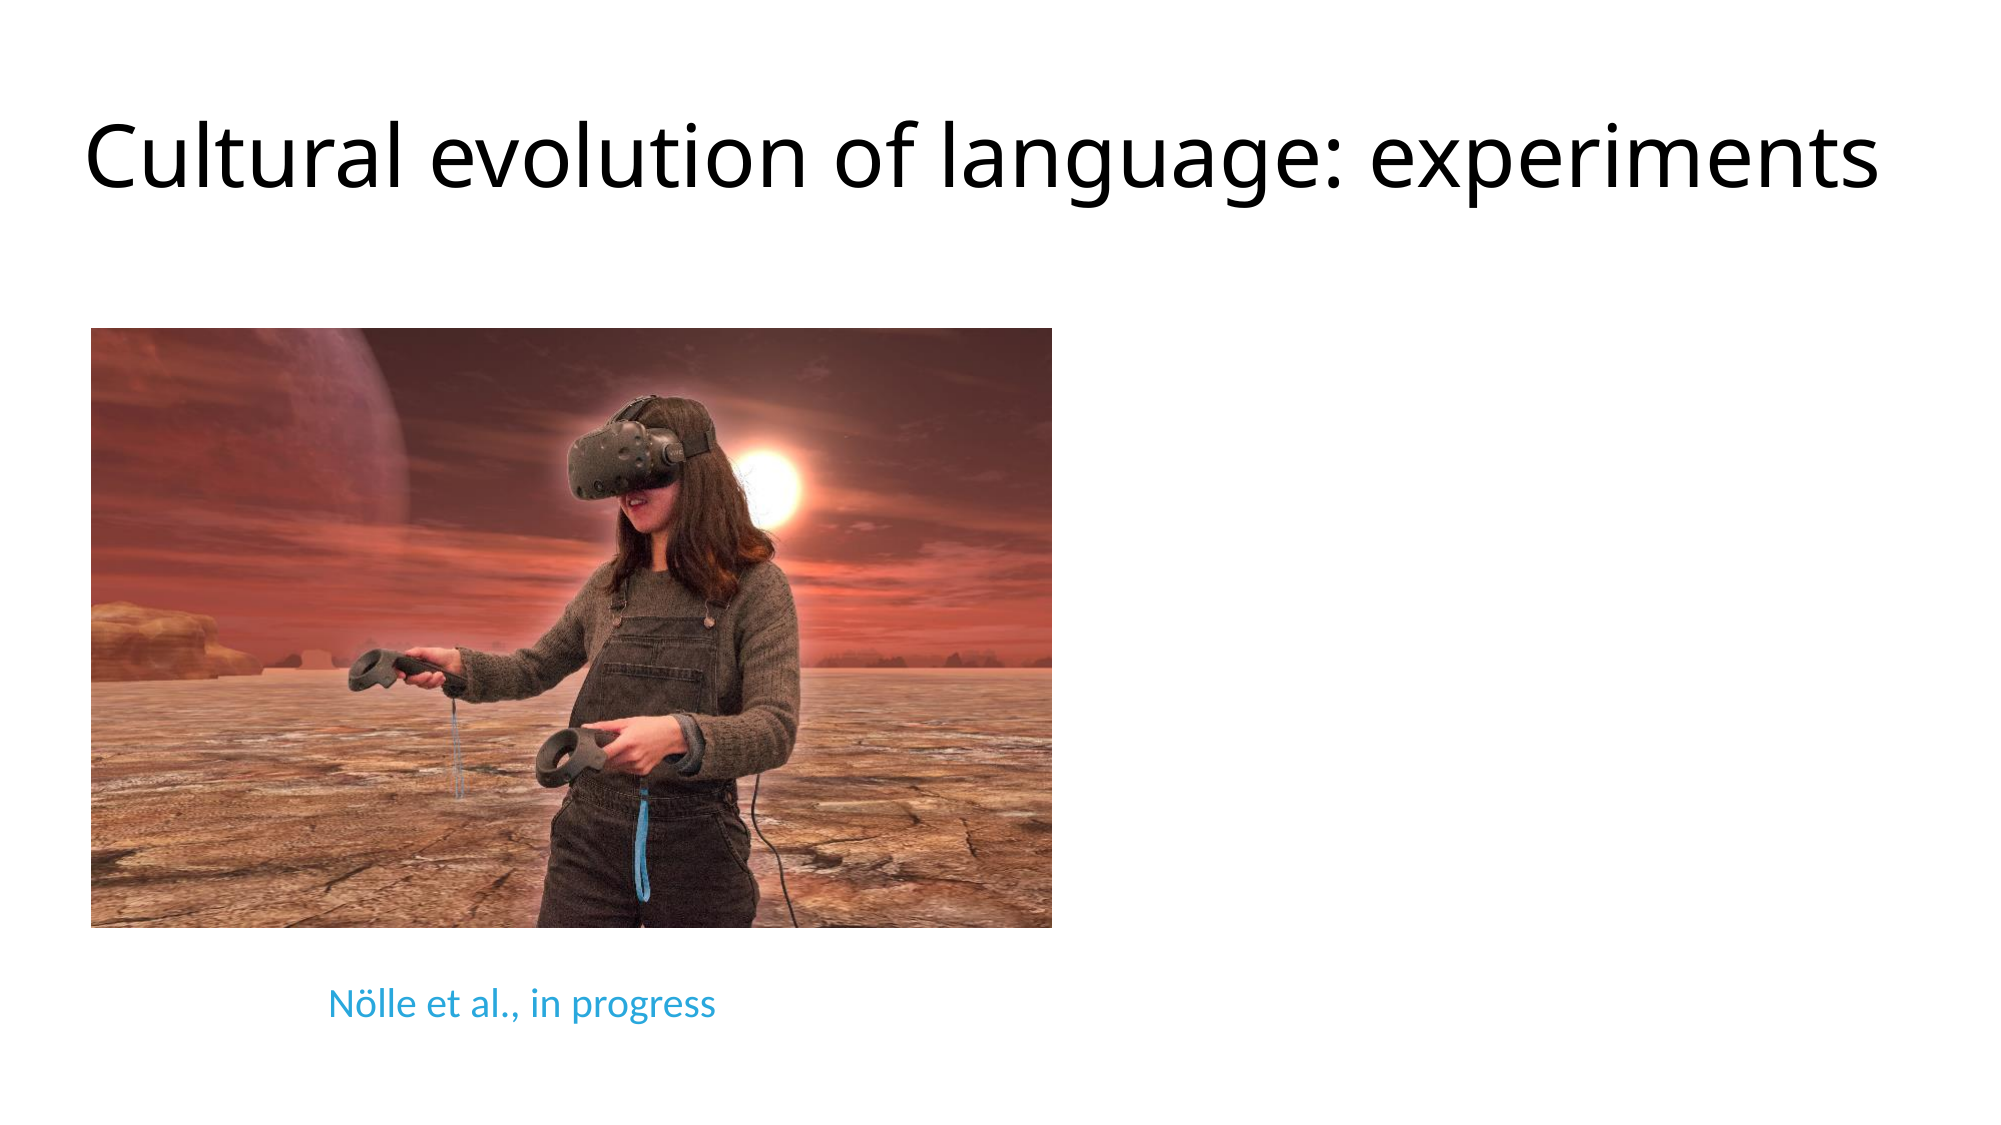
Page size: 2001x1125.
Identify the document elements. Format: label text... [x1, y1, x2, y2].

picture [91, 328, 1052, 929]
title Cultural evolution of language: experiments [68, 97, 1932, 223]
text_box Nölle et al., in progress [313, 968, 918, 1034]
